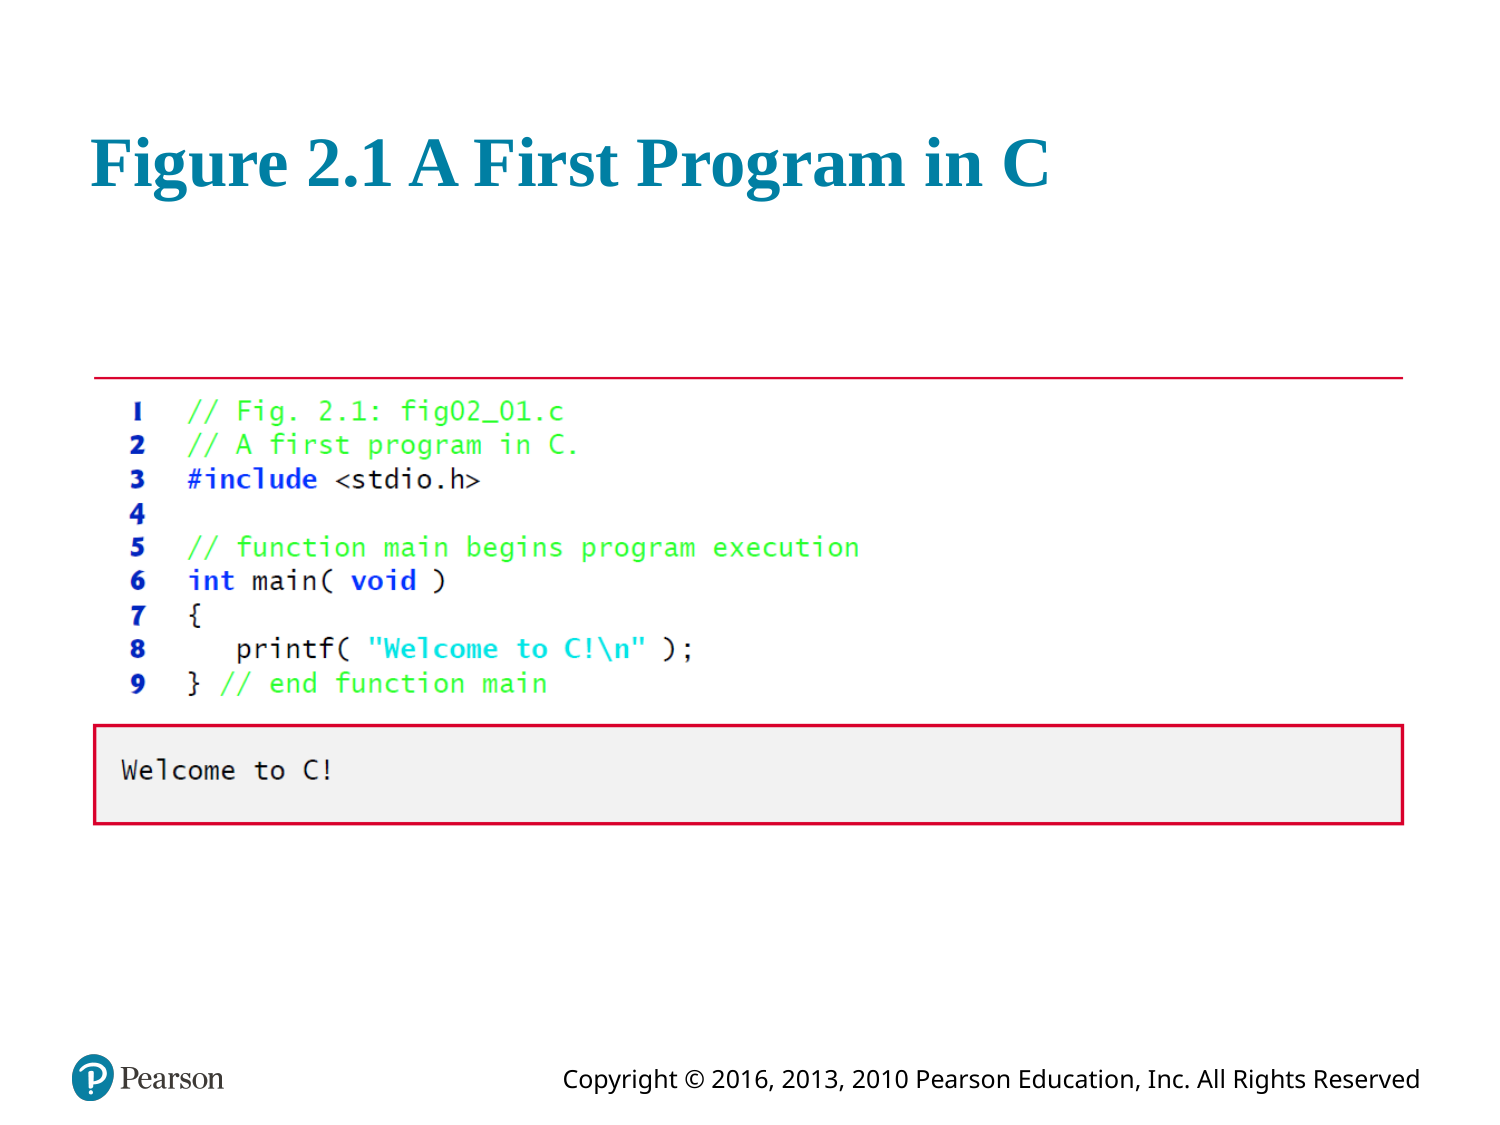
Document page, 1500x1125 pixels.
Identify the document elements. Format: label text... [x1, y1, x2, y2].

picture [72, 1054, 88, 1070]
picture [80, 1063, 106, 1088]
title Figure 2.1 A First Program in C [75, 35, 1425, 216]
picture [98, 1054, 224, 1101]
picture [72, 1087, 83, 1101]
picture [83, 367, 1412, 831]
